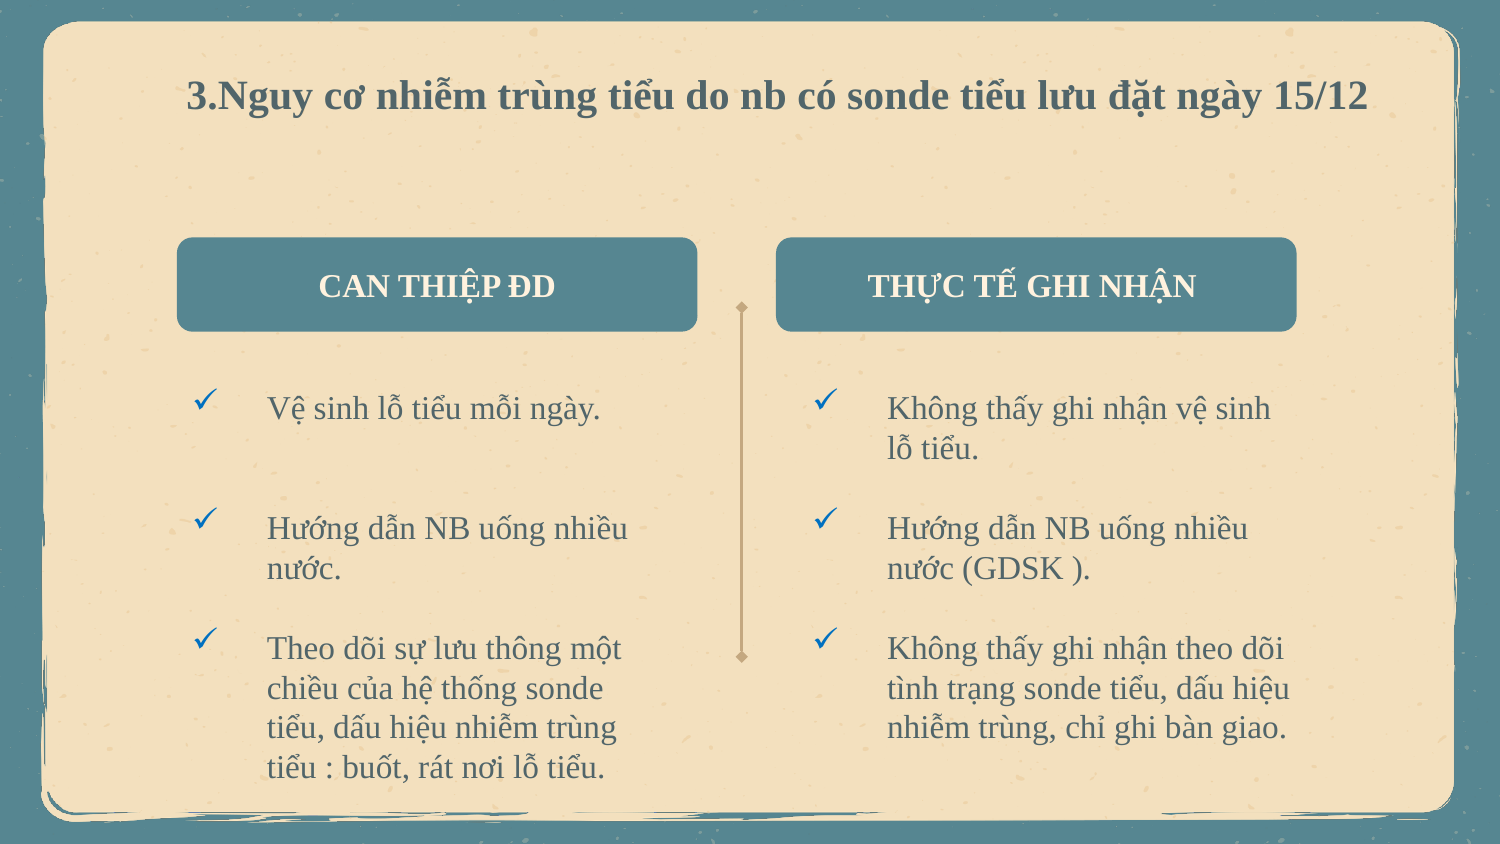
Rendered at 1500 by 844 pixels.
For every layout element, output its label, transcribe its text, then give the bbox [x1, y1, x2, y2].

text_box THỰC TẾ GHI NHẬN [775, 237, 1297, 332]
text_box CAN THIỆP ĐD [176, 237, 698, 332]
title 3.Nguy cơ nhiễm trùng tiểu do nb có sonde tiểu lưu đặt ngày 15/12 [0, 52, 1500, 147]
picture [0, 0, 1500, 52]
subtitle Không thấy ghi nhận vệ sinh lỗ tiểu. Hướng dẫn NB uống nhiều nước (GDSK ). Không thấy ghi nhận theo dõi tình trạng sonde tiểu, dấu hiệu nhiễm trùng, chỉ ghi bàn giao. [797, 371, 1317, 784]
subtitle Vệ sinh lỗ tiểu mỗi ngày. Hướng dẫn NB uống nhiều nước. Theo dõi sự lưu thông một chiều của hệ thống sonde tiểu, dấu hiệu nhiễm trùng tiểu : buốt, rát nơi lỗ tiểu. [176, 371, 656, 784]
picture [0, 147, 1500, 844]
